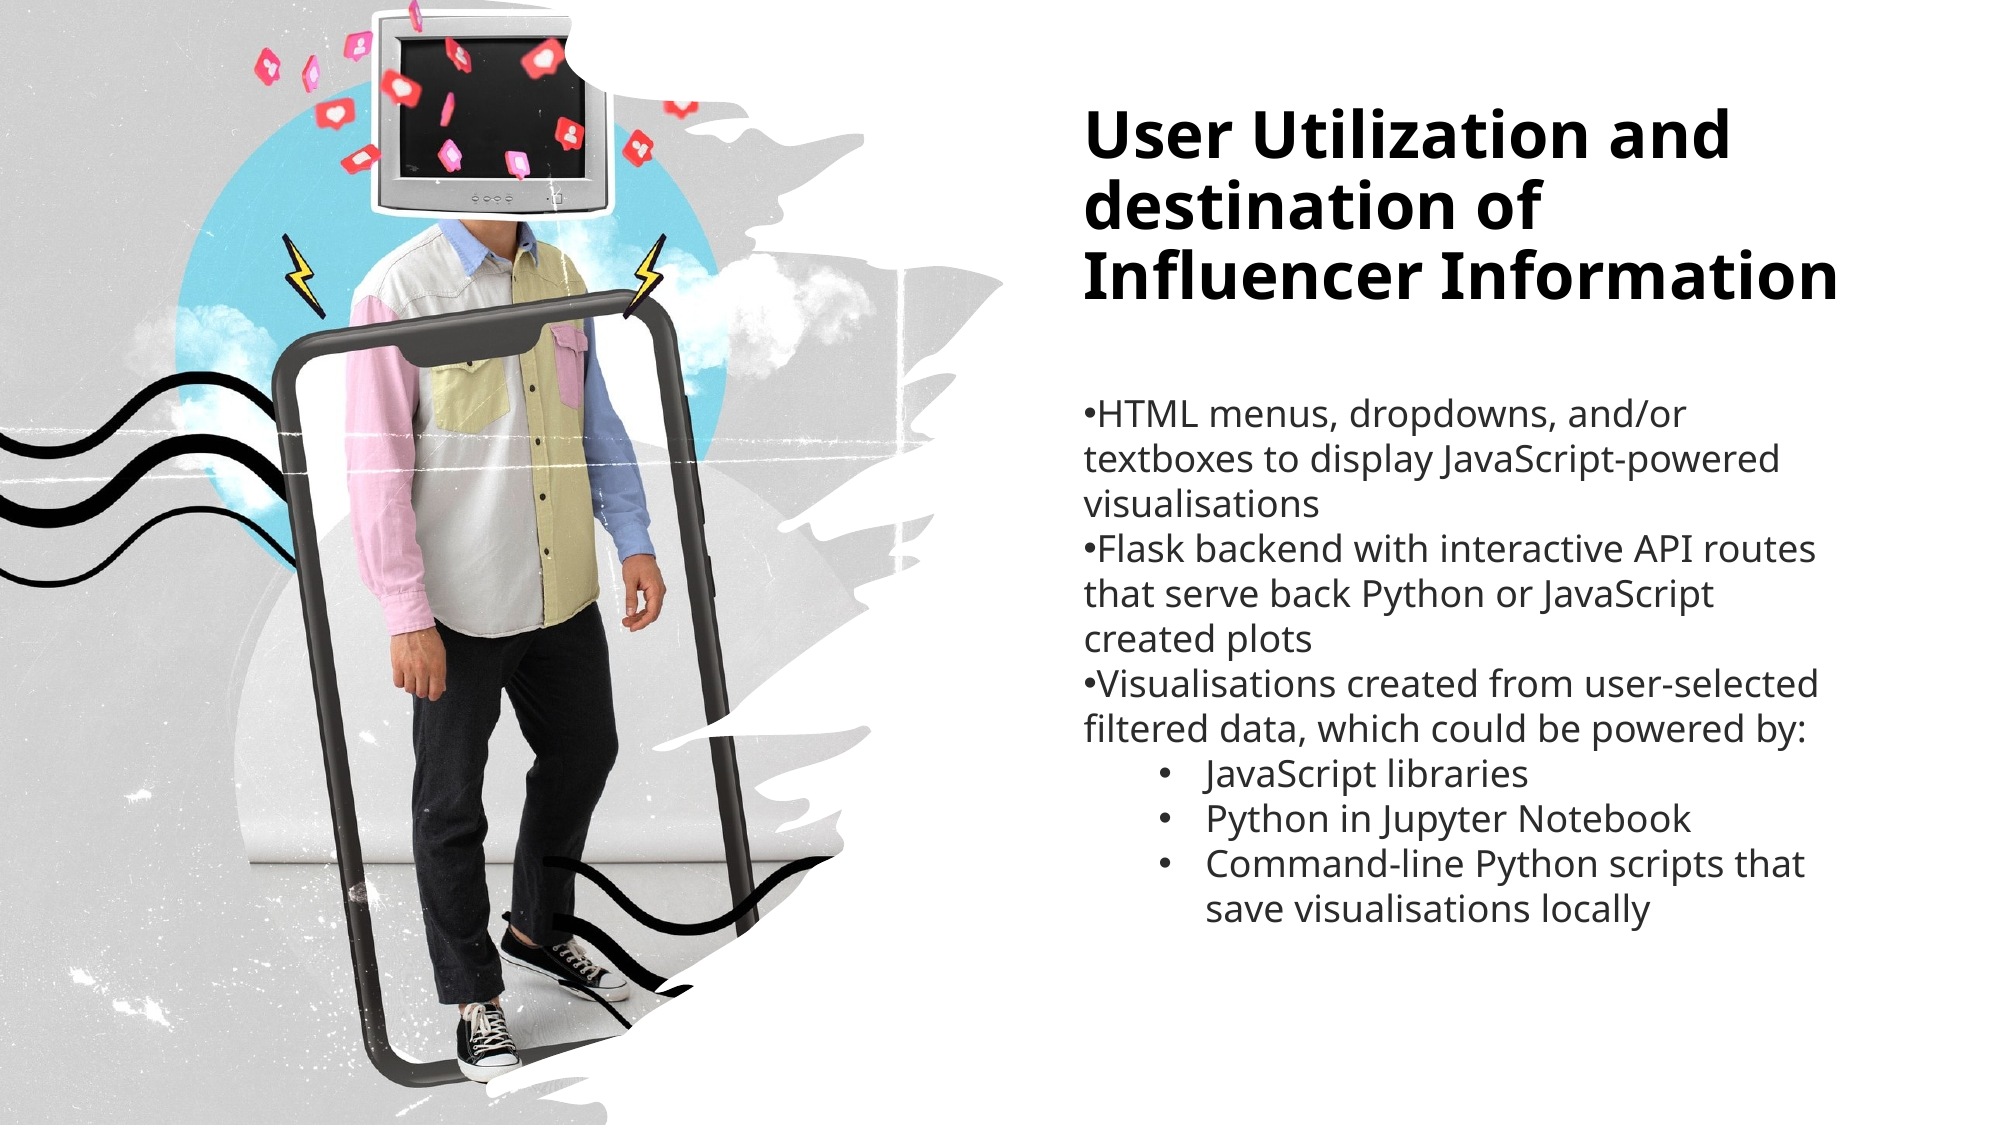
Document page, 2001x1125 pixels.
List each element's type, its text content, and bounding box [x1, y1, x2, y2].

text_box User Utilization and destination of Influencer Information [1068, 59, 1863, 357]
text_box HTML menus, dropdowns, and/or textboxes to display JavaScript-powered visualisations Flask backend with interactive API routes that serve back Python or JavaScript created plots Visualisations created from user-selected filtered data, which could be powered by: JavaScript libraries Python in Jupyter Notebook Command-line Python scripts that save visualisations locally [1068, 382, 1863, 1014]
text_box [1004, 0, 2000, 1125]
picture [0, 0, 1004, 1125]
